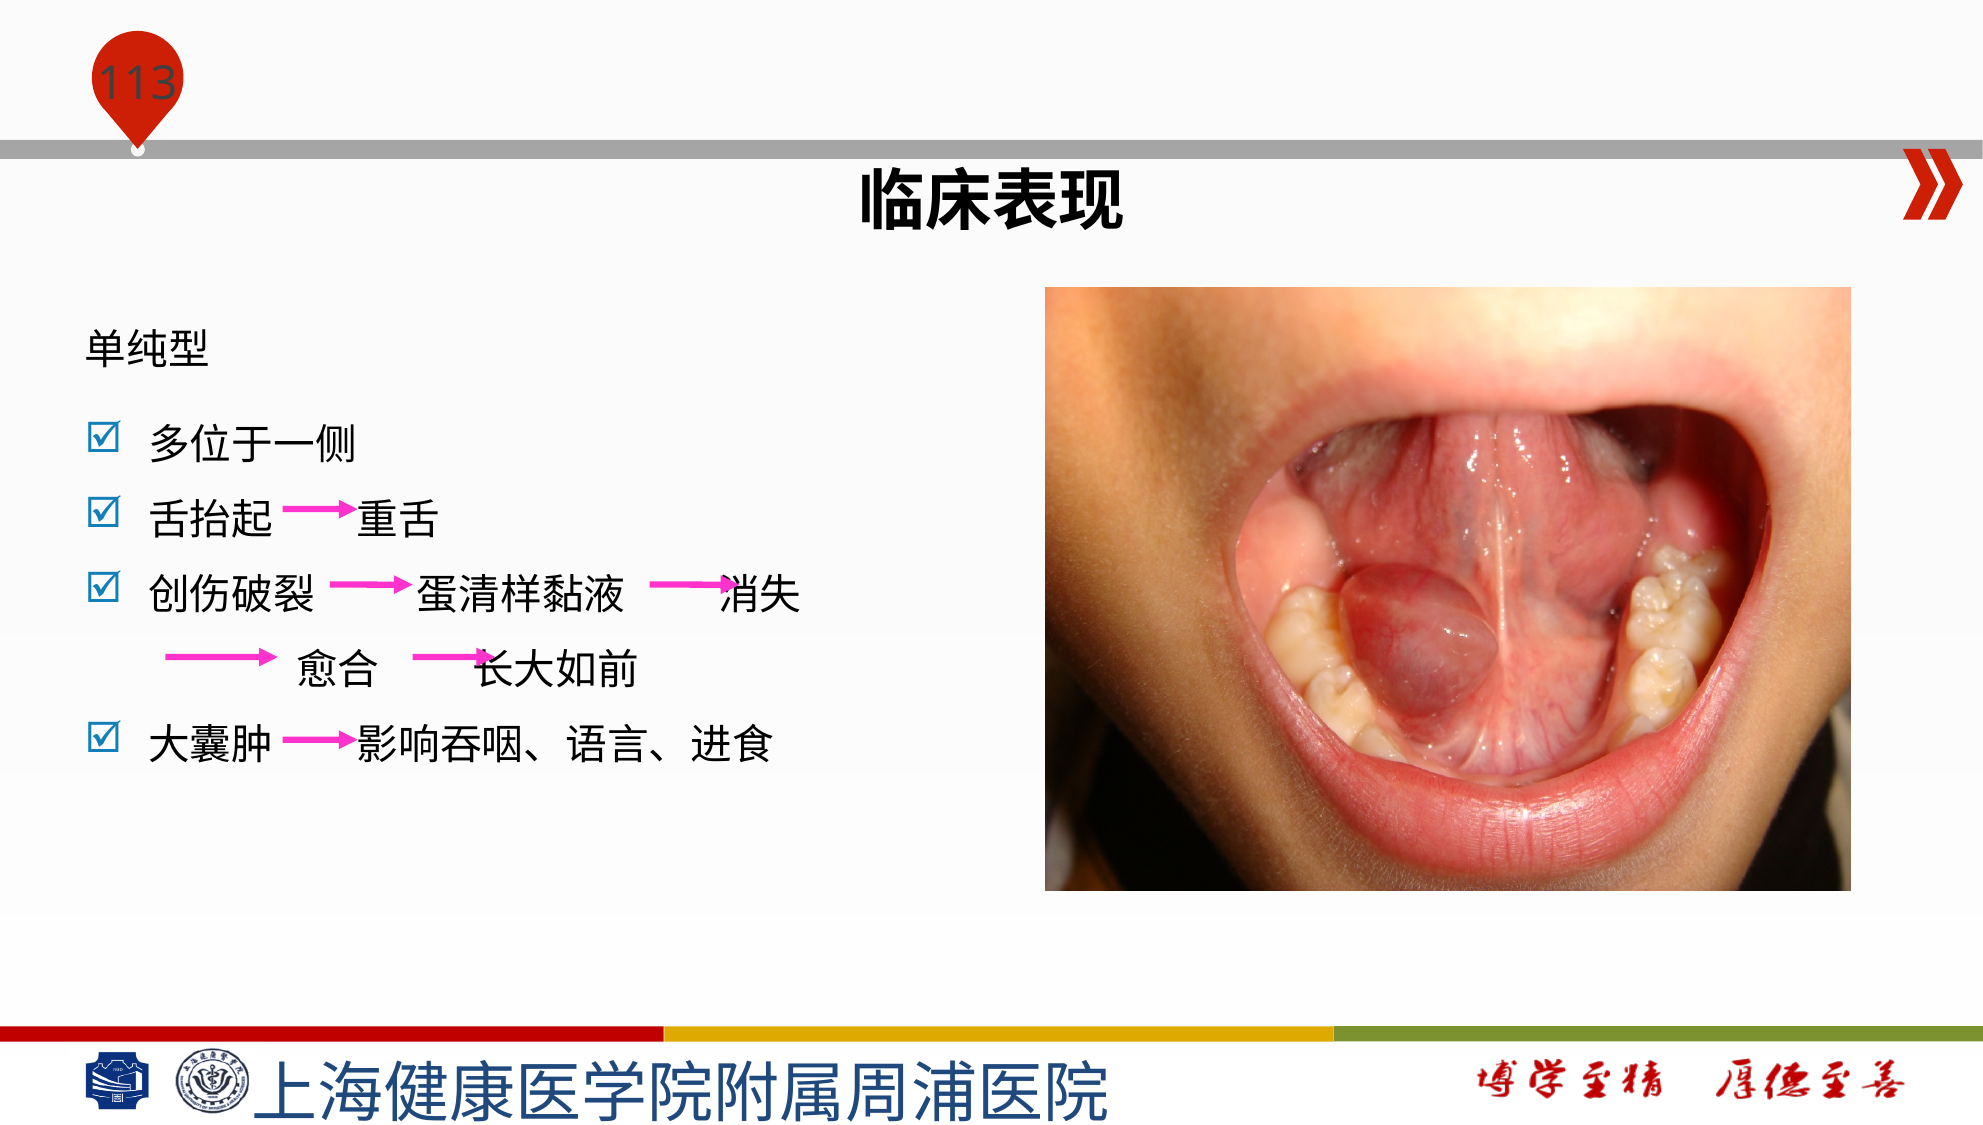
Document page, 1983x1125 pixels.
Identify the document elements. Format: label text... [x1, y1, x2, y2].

text_box 多位于一侧 舌抬起 重舌 创伤破裂 蛋清样黏液 消失 愈合 长大如前 大囊肿 影响吞咽、语言、进食 [70, 385, 1040, 775]
text_box [46, 7, 650, 80]
picture [70, 1042, 258, 1121]
picture [1045, 287, 1851, 892]
text_box [165, 650, 278, 664]
text_box 单纯型 [69, 290, 1041, 381]
text_box 临床表现 [843, 150, 1141, 246]
text_box [412, 650, 496, 664]
text_box [329, 578, 413, 591]
text_box [649, 578, 740, 591]
text_box [282, 502, 358, 516]
text_box [282, 733, 358, 746]
picture [1445, 1043, 1939, 1124]
